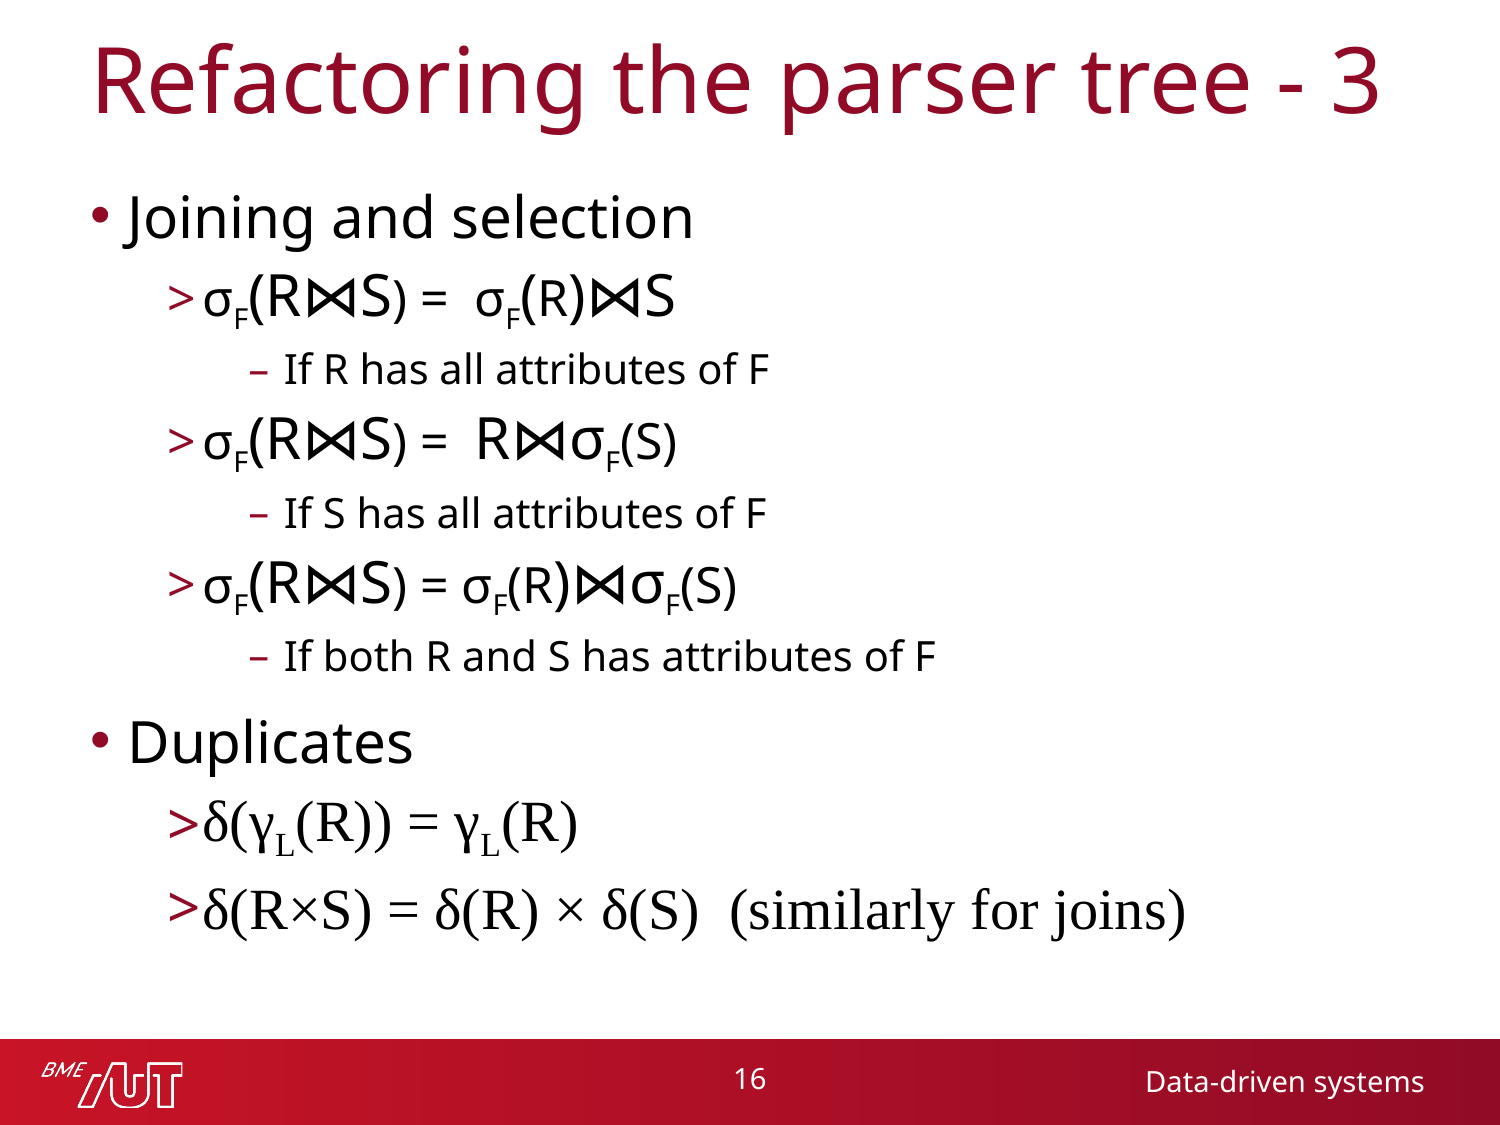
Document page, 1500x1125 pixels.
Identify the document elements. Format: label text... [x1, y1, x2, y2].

list Joining and selection σF(R⋈S) = σF(R)⋈S If R has all attributes of F σF(R⋈S) = R⋈σF(S) If S has all attributes of F σF(R⋈S) = σF(R)⋈σF(S) If both R and S has attributes of F Duplicates δ(γL(R)) = γL(R) δ(R×S) = δ(R) × δ(S) (similarly for joins) [75, 172, 1425, 1019]
footer Data-driven systems [812, 1054, 1425, 1107]
title Refactoring the parser tree - 3 [75, 18, 1425, 149]
slide_number 16 [705, 1054, 795, 1107]
